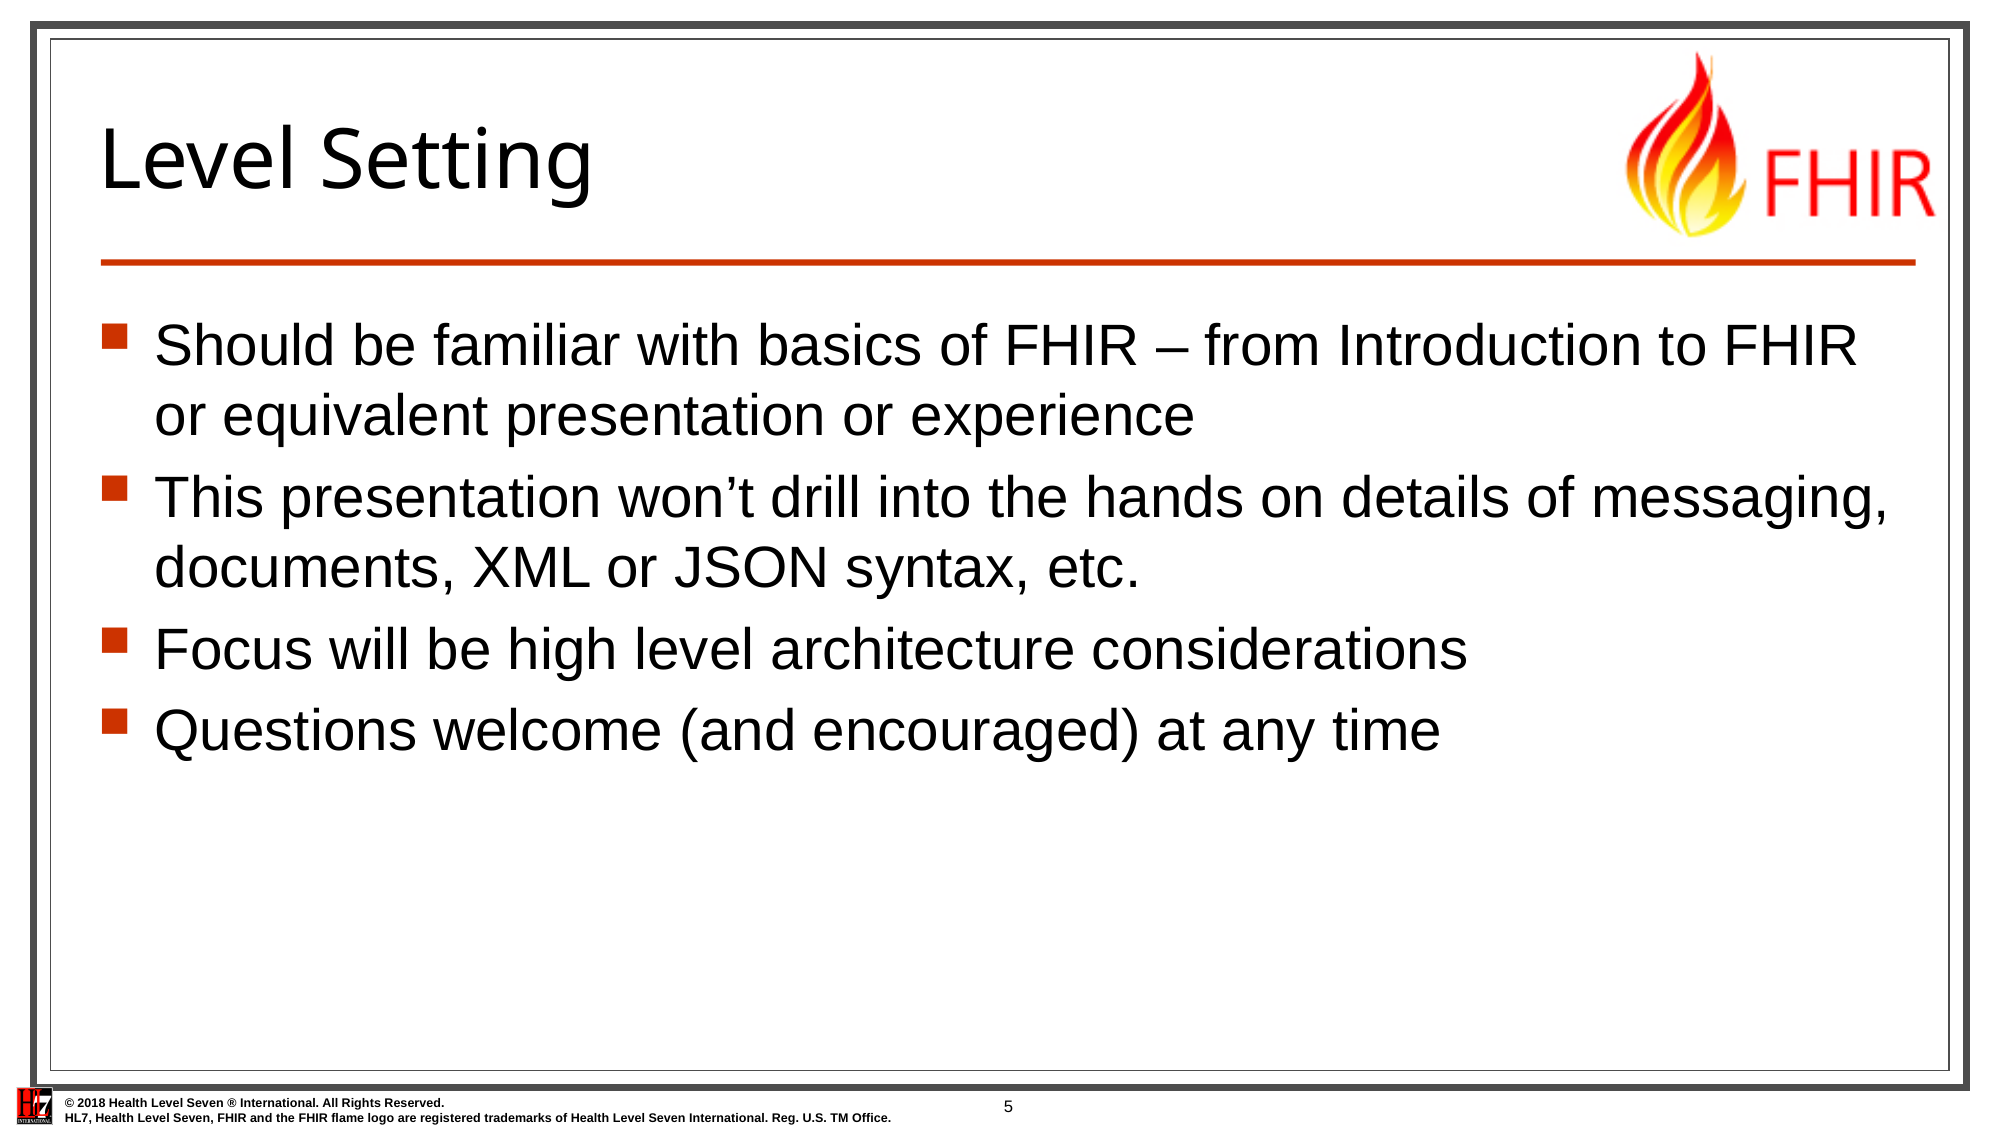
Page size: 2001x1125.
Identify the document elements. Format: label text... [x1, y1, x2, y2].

title Level Setting [83, 77, 1614, 213]
slide_number 5 [949, 1087, 1067, 1125]
picture [16, 1087, 53, 1125]
picture [1613, 41, 1948, 247]
list Should be familiar with basics of FHIR – from Introduction to FHIR or equivalent presentation or experience This presentation won’t drill into the hands on details of messaging, documents, XML or JSON syntax, etc. Focus will be high level architecture considerations Questions welcome (and encouraged) at any time [83, 299, 1917, 1026]
